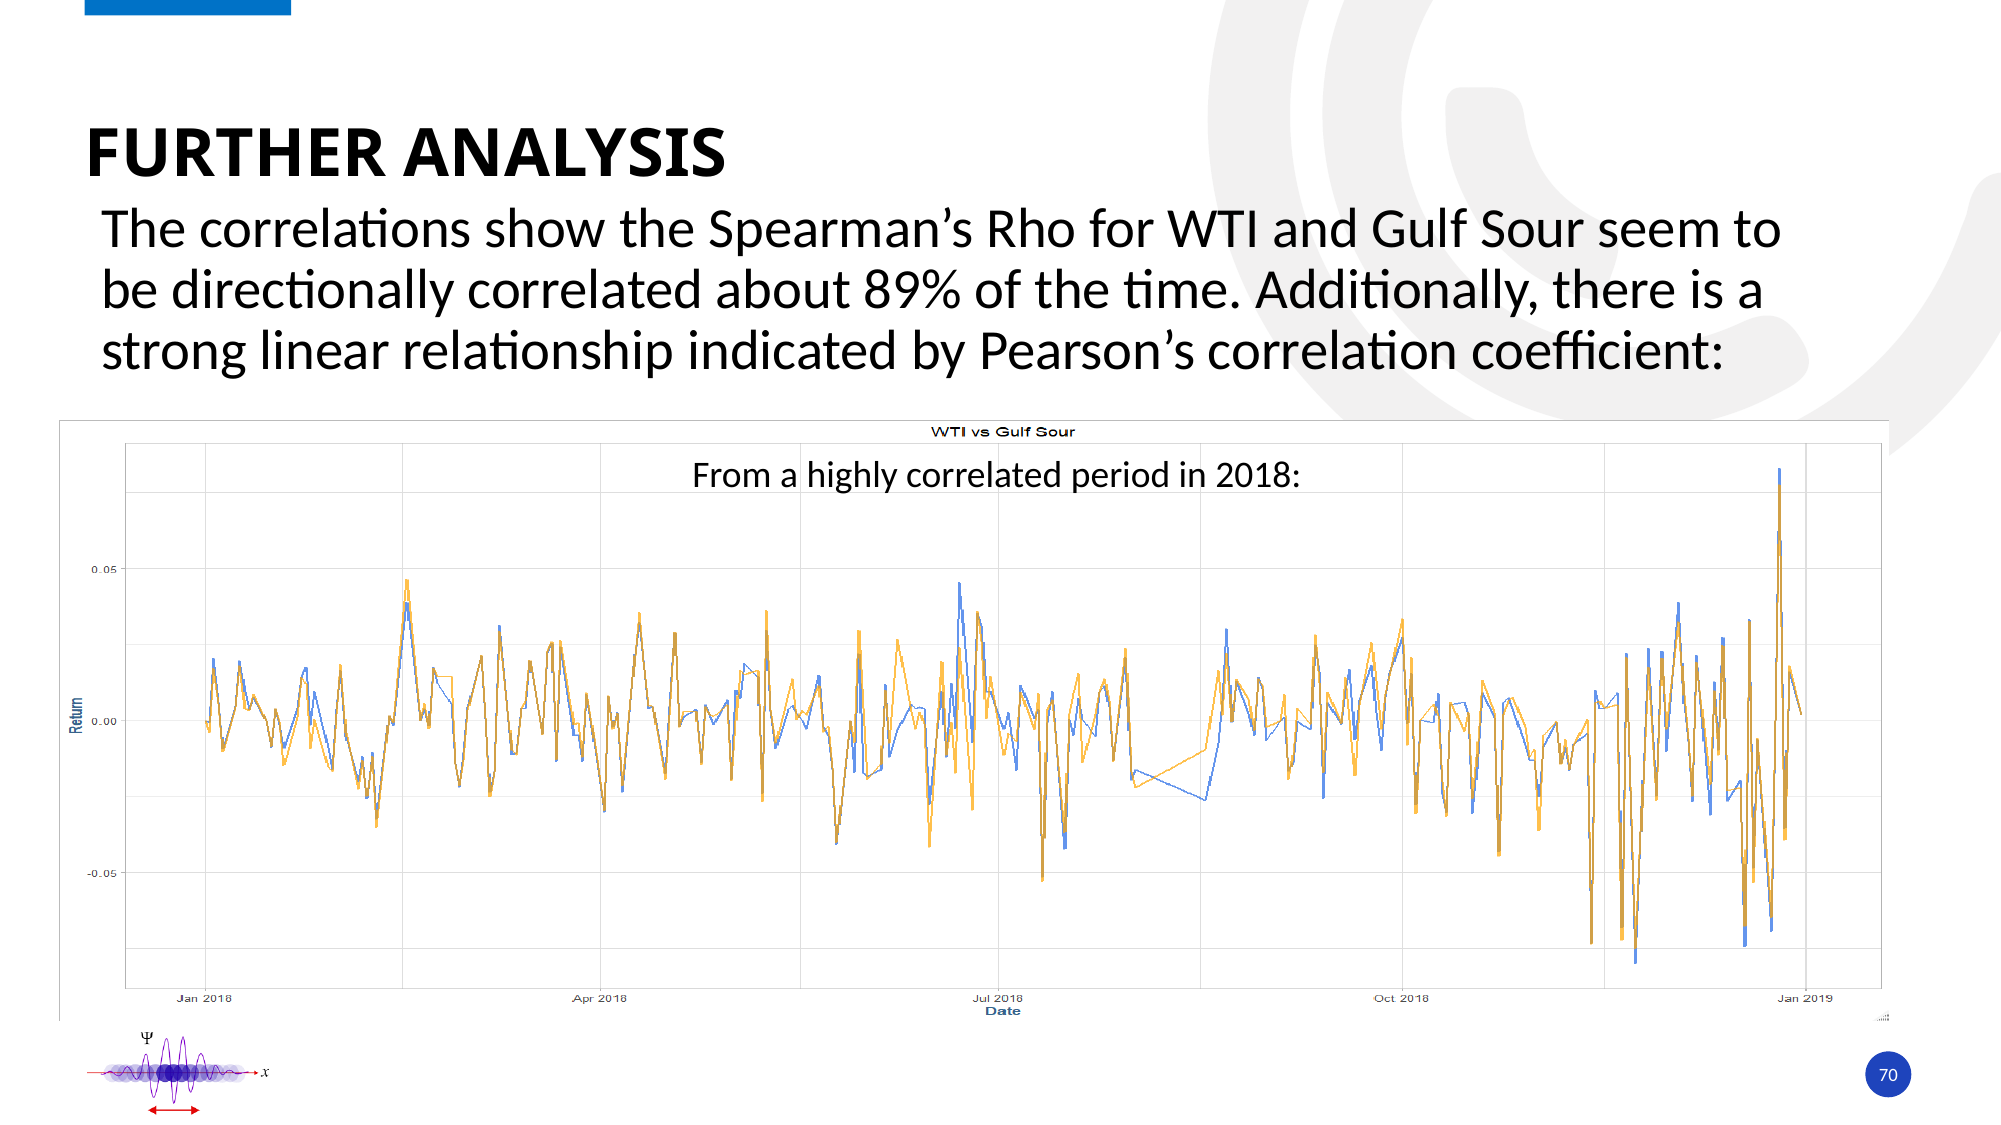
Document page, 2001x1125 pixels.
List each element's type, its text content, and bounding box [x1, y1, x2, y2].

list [59, 420, 1889, 1021]
slide_number 70 [1864, 1059, 1913, 1090]
list The correlations show the Spearman’s Rho for WTI and Gulf Sour seem to be directionally correlated about 89% of the time. Additionally, there is a strong linear relationship indicated by Pearson’s correlation coefficient: [86, 192, 1830, 420]
picture [87, 1026, 269, 1116]
title Further analysis [84, 40, 1914, 192]
